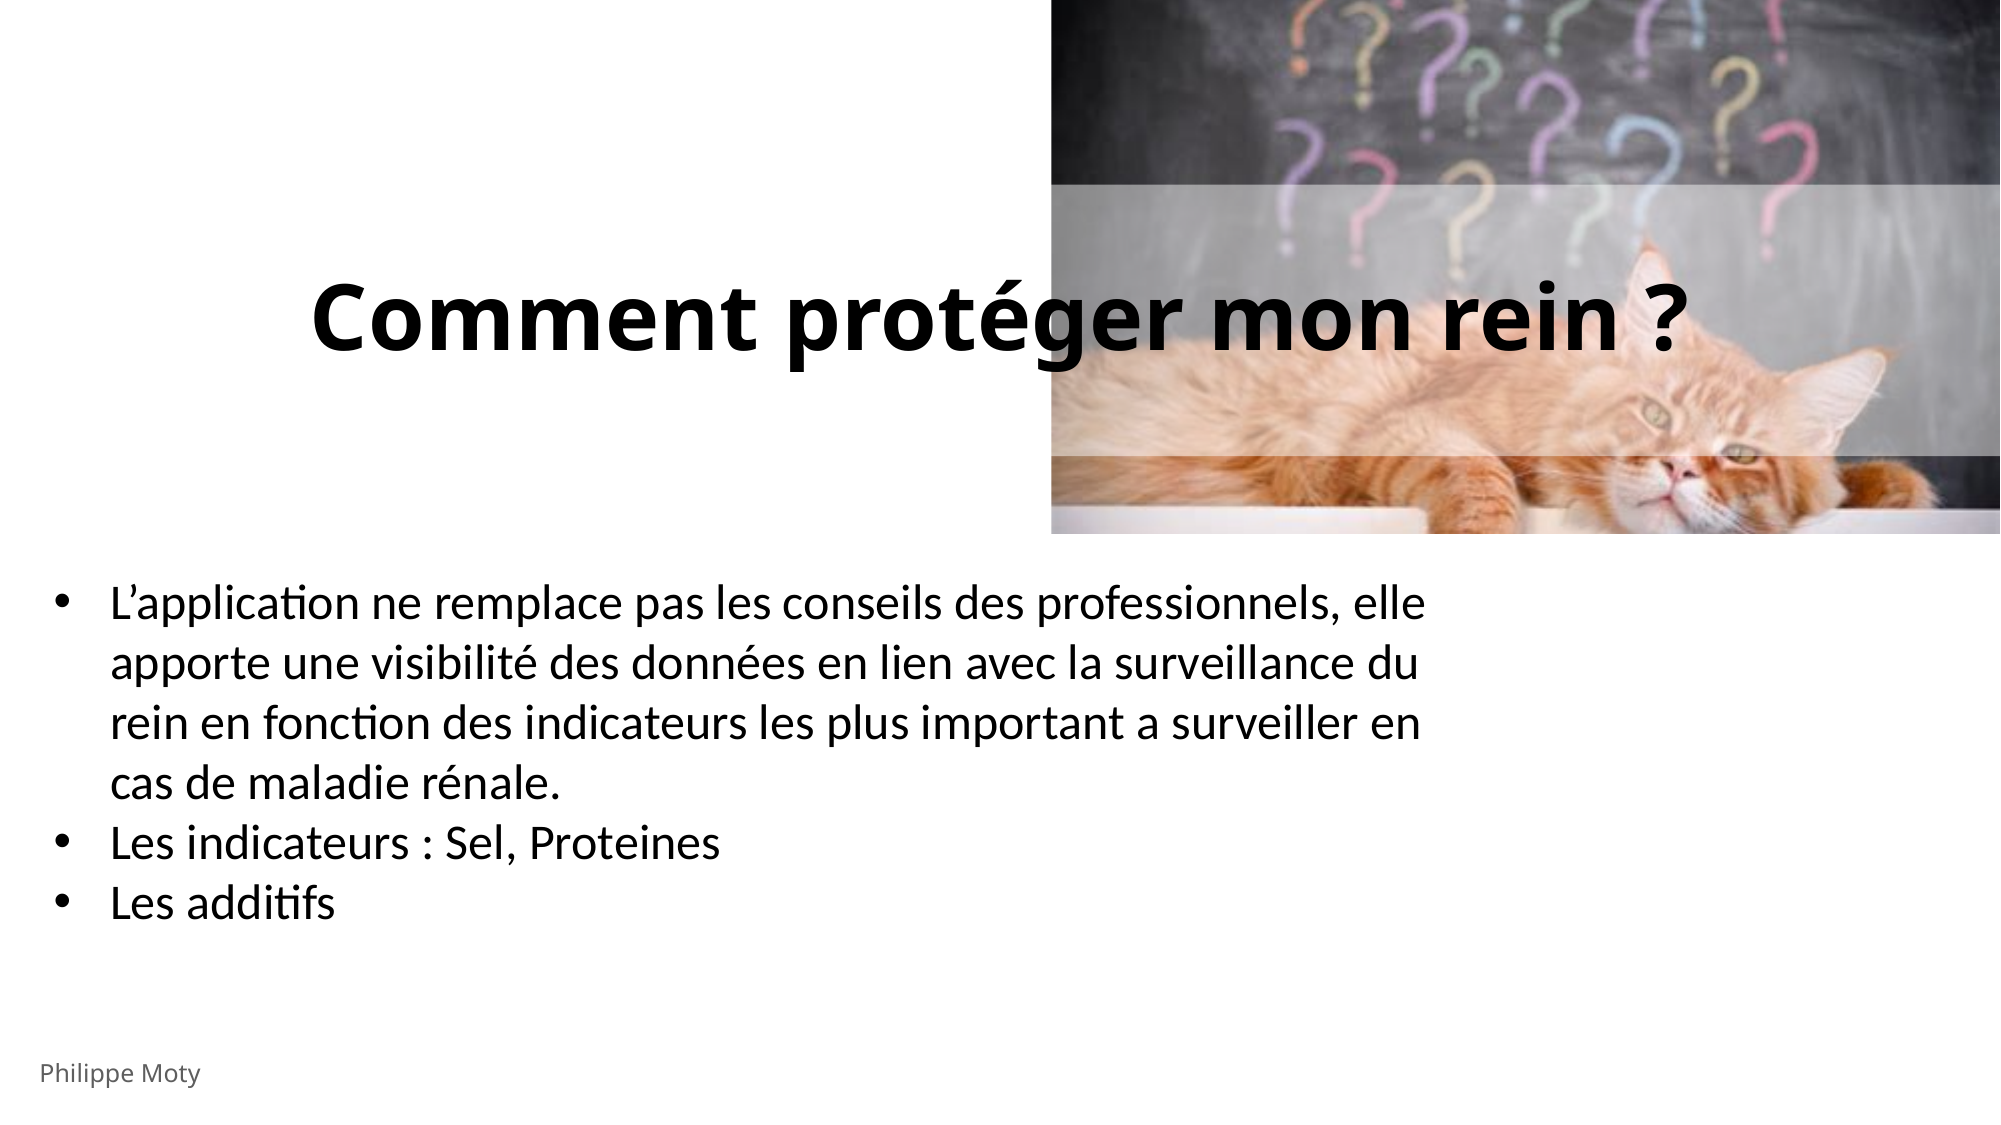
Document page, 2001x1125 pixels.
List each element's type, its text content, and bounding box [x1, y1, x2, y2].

picture [1051, 0, 2000, 534]
list Comment protéger mon rein ? [0, 184, 1051, 457]
text_box L’application ne remplace pas les conseils des professionnels, elle apporte une visibilité des données en lien avec la surveillance du rein en fonction des indicateurs les plus important a surveiller en cas de maladie rénale. Les indicateurs : Sel, Proteines Les additifs [38, 562, 1468, 938]
